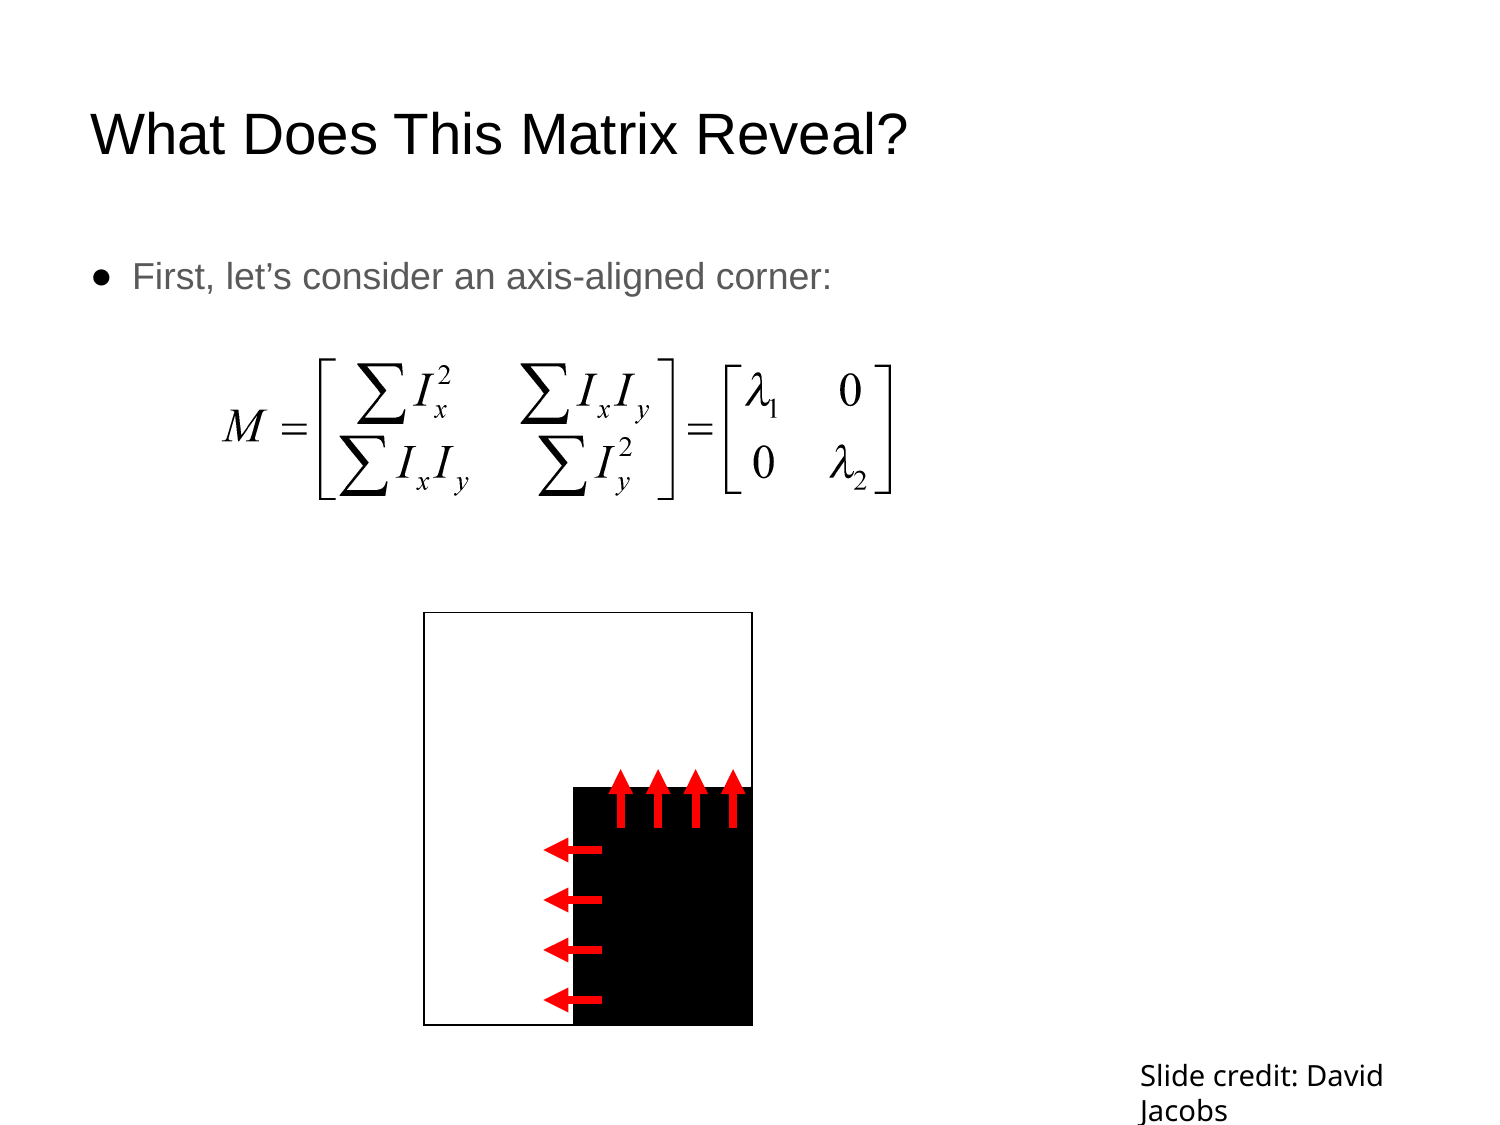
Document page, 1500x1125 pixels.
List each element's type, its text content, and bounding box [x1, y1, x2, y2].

text_box [573, 787, 752, 1025]
picture [215, 349, 902, 509]
text_box Slide credit: David Jacobs [1125, 1049, 1403, 1101]
list First, let’s consider an axis-aligned corner: This means: Dominant gradient directions align with x or y axis If either λ is close to 0, then this is not a corner, so look for locations where both are large. What if we have a corner that is not aligned with the image axes? [75, 249, 1088, 993]
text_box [543, 759, 734, 1001]
text_box [423, 612, 752, 1025]
title What Does This Matrix Reveal? [75, 37, 1088, 225]
